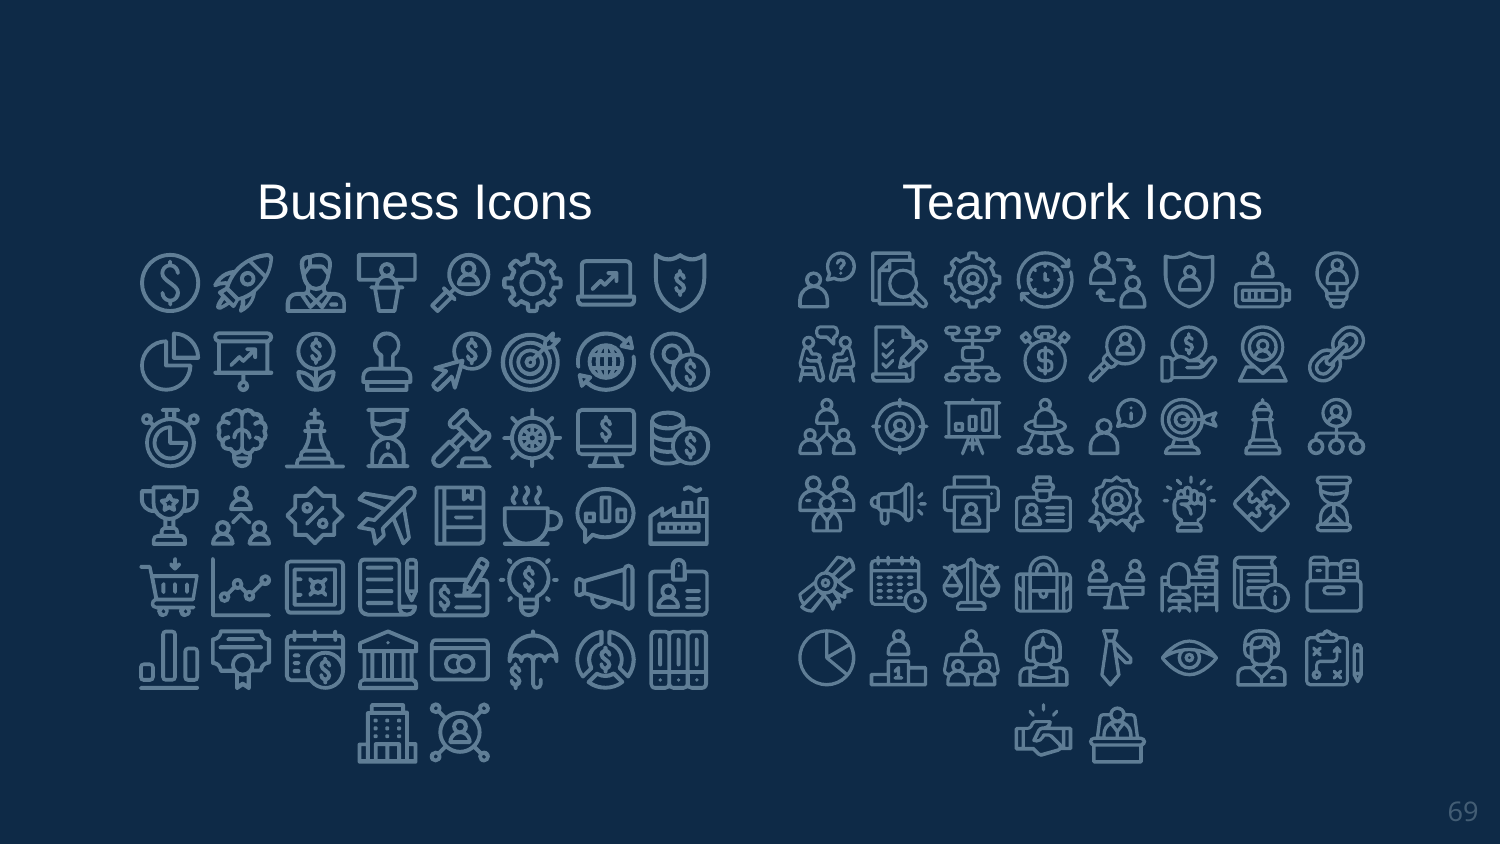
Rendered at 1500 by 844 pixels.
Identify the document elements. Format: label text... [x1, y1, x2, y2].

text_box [284, 629, 346, 691]
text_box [1014, 703, 1073, 758]
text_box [1087, 325, 1148, 383]
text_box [212, 252, 274, 313]
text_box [798, 555, 856, 613]
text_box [429, 556, 491, 618]
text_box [139, 331, 201, 392]
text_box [357, 557, 419, 617]
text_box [210, 556, 272, 618]
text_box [138, 629, 200, 691]
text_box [210, 629, 272, 691]
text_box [429, 638, 491, 682]
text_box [285, 252, 347, 314]
text_box [1018, 629, 1069, 687]
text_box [502, 485, 564, 547]
title Teamwork Icons [797, 154, 1369, 234]
text_box [500, 331, 561, 392]
slide_number ‹#› [1403, 779, 1494, 844]
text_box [1088, 397, 1147, 456]
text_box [648, 557, 710, 617]
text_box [575, 258, 637, 307]
text_box [284, 407, 345, 469]
text_box [942, 629, 1000, 687]
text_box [870, 397, 929, 456]
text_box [575, 486, 636, 545]
text_box [1244, 397, 1282, 456]
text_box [501, 407, 563, 469]
text_box [357, 485, 417, 546]
text_box [1307, 397, 1366, 456]
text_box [653, 252, 707, 314]
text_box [1232, 555, 1291, 613]
text_box [361, 331, 413, 392]
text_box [434, 485, 486, 546]
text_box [139, 484, 199, 547]
text_box [942, 557, 1001, 611]
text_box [1016, 250, 1074, 309]
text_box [575, 629, 637, 690]
text_box [1016, 397, 1074, 456]
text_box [1304, 628, 1364, 687]
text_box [575, 407, 637, 469]
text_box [357, 702, 418, 764]
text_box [507, 629, 559, 691]
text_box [430, 407, 493, 469]
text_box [1088, 251, 1147, 309]
text_box [871, 251, 929, 309]
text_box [1087, 475, 1146, 533]
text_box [797, 325, 857, 383]
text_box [797, 251, 857, 309]
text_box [869, 481, 928, 526]
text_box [1160, 639, 1219, 677]
text_box [798, 397, 856, 456]
text_box [1232, 475, 1290, 533]
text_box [357, 629, 419, 691]
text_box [870, 325, 929, 383]
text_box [296, 331, 336, 392]
text_box [798, 629, 856, 687]
text_box [1160, 397, 1218, 456]
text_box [1233, 251, 1292, 309]
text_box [429, 702, 491, 763]
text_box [366, 407, 410, 469]
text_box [943, 251, 1002, 309]
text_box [1162, 475, 1217, 533]
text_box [869, 628, 928, 687]
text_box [1160, 325, 1219, 383]
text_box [1087, 558, 1146, 610]
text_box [649, 331, 711, 393]
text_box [1163, 251, 1215, 309]
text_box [210, 485, 272, 546]
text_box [498, 556, 559, 618]
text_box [942, 475, 1001, 533]
text_box [1014, 555, 1073, 613]
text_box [1018, 325, 1072, 383]
text_box [1308, 325, 1366, 383]
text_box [139, 252, 201, 314]
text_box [430, 331, 492, 393]
text_box [944, 325, 1002, 383]
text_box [284, 485, 345, 546]
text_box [648, 485, 710, 547]
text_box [869, 555, 928, 614]
text_box [216, 408, 268, 469]
text_box [1100, 629, 1133, 687]
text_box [140, 407, 200, 469]
title Business Icons [139, 154, 711, 234]
text_box [574, 563, 635, 611]
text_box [943, 397, 1002, 456]
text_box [648, 629, 709, 691]
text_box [501, 252, 563, 314]
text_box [649, 410, 711, 466]
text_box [1236, 628, 1287, 687]
text_box [1160, 555, 1219, 613]
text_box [212, 331, 274, 393]
text_box [356, 252, 417, 313]
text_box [798, 475, 856, 533]
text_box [1014, 475, 1073, 533]
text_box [429, 252, 493, 314]
text_box [1088, 706, 1147, 764]
text_box [1315, 251, 1359, 309]
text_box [1237, 325, 1289, 383]
text_box [1315, 475, 1353, 533]
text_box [139, 556, 200, 618]
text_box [1305, 555, 1363, 613]
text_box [284, 559, 346, 615]
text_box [574, 331, 638, 392]
